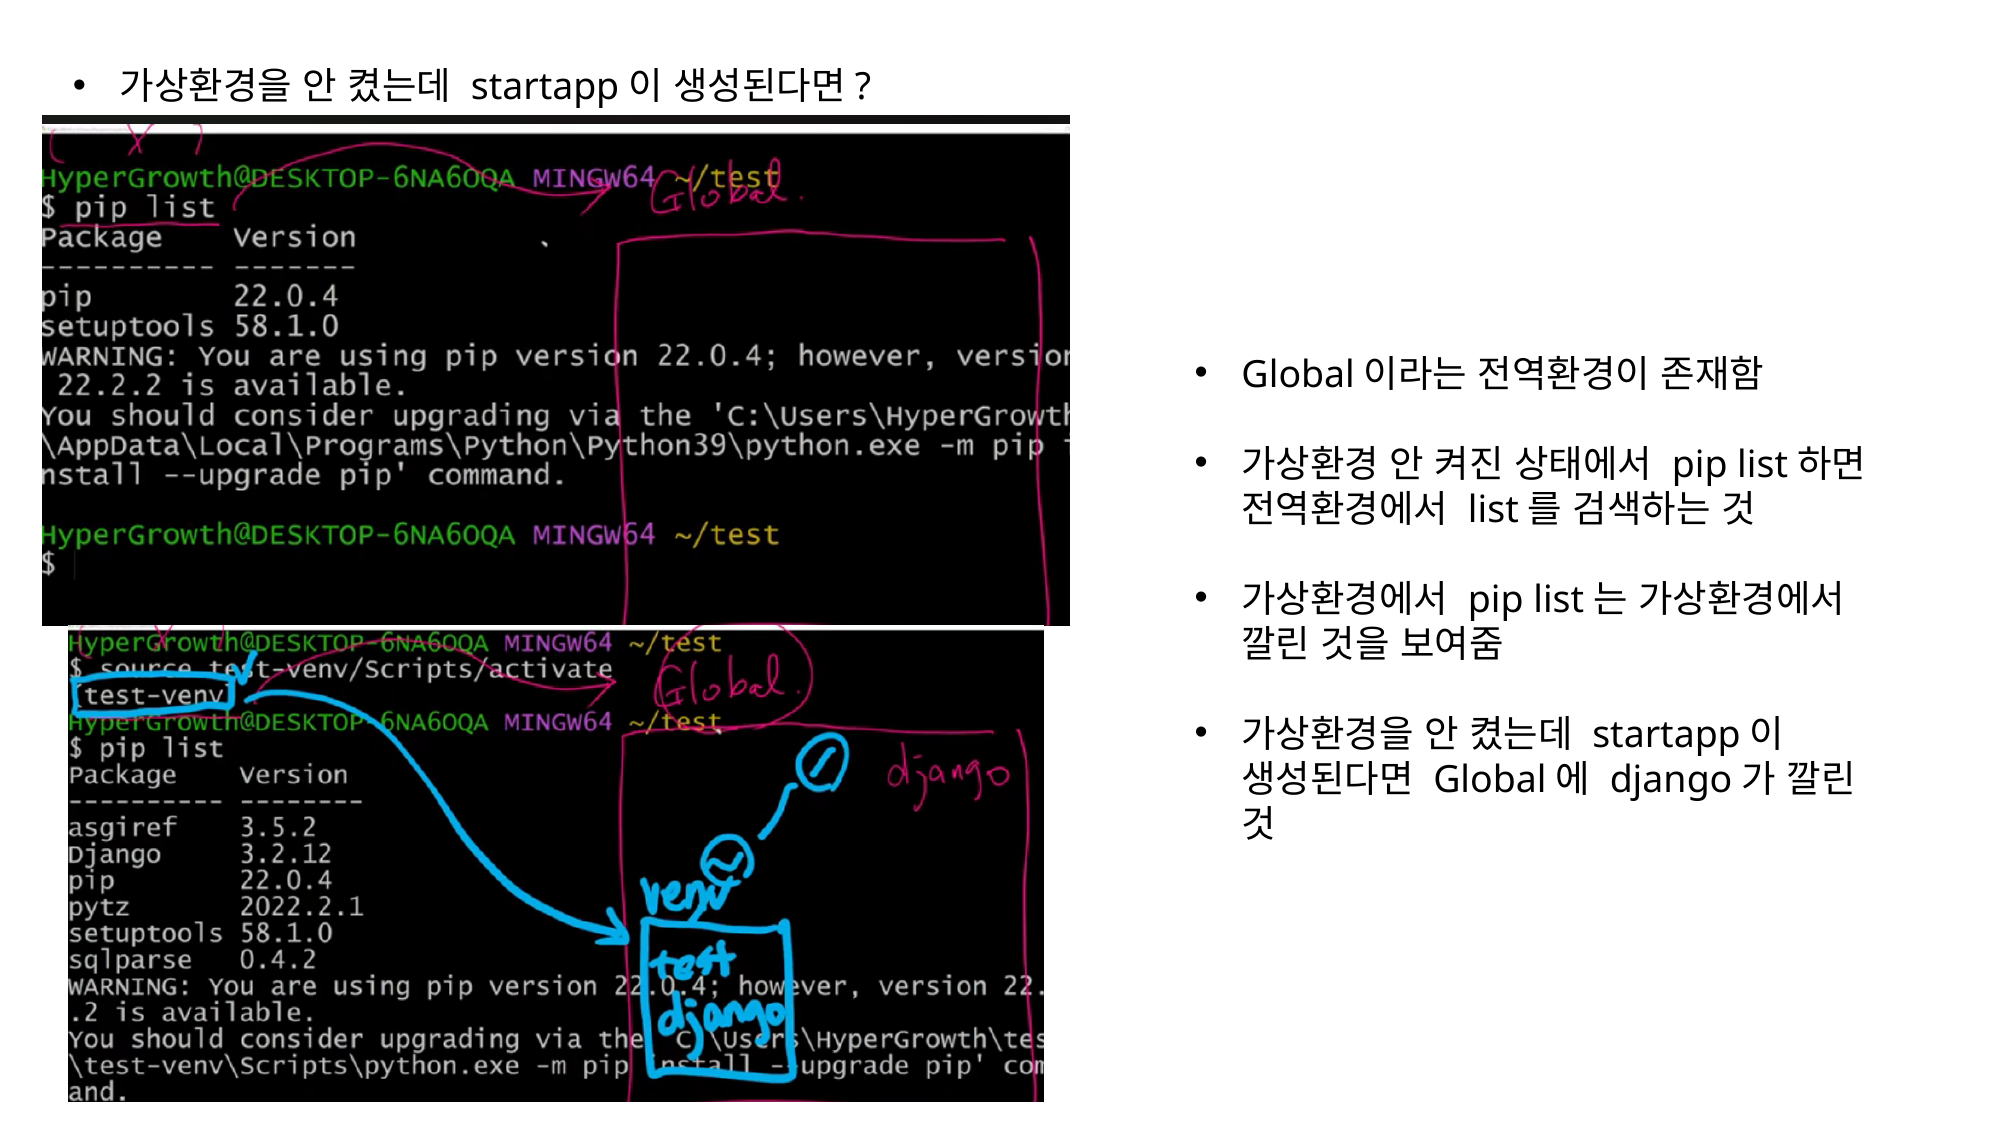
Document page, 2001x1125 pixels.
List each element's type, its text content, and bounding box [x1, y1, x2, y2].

picture [42, 115, 1070, 1102]
text_box Global이라는 전역환경이 존재함 가상환경 안 켜진 상태에서 pip list하면 전역환경에서 list를 검색하는 것 가상환경에서 pip list는 가상환경에서 깔린 것을 보여줌 가상환경을 안 켰는데 startapp이 생성된다면 Global에 django가 깔린 것 [1179, 342, 1900, 852]
text_box 가상환경을 안 켰는데 startapp이 생성된다면? [58, 54, 1370, 115]
